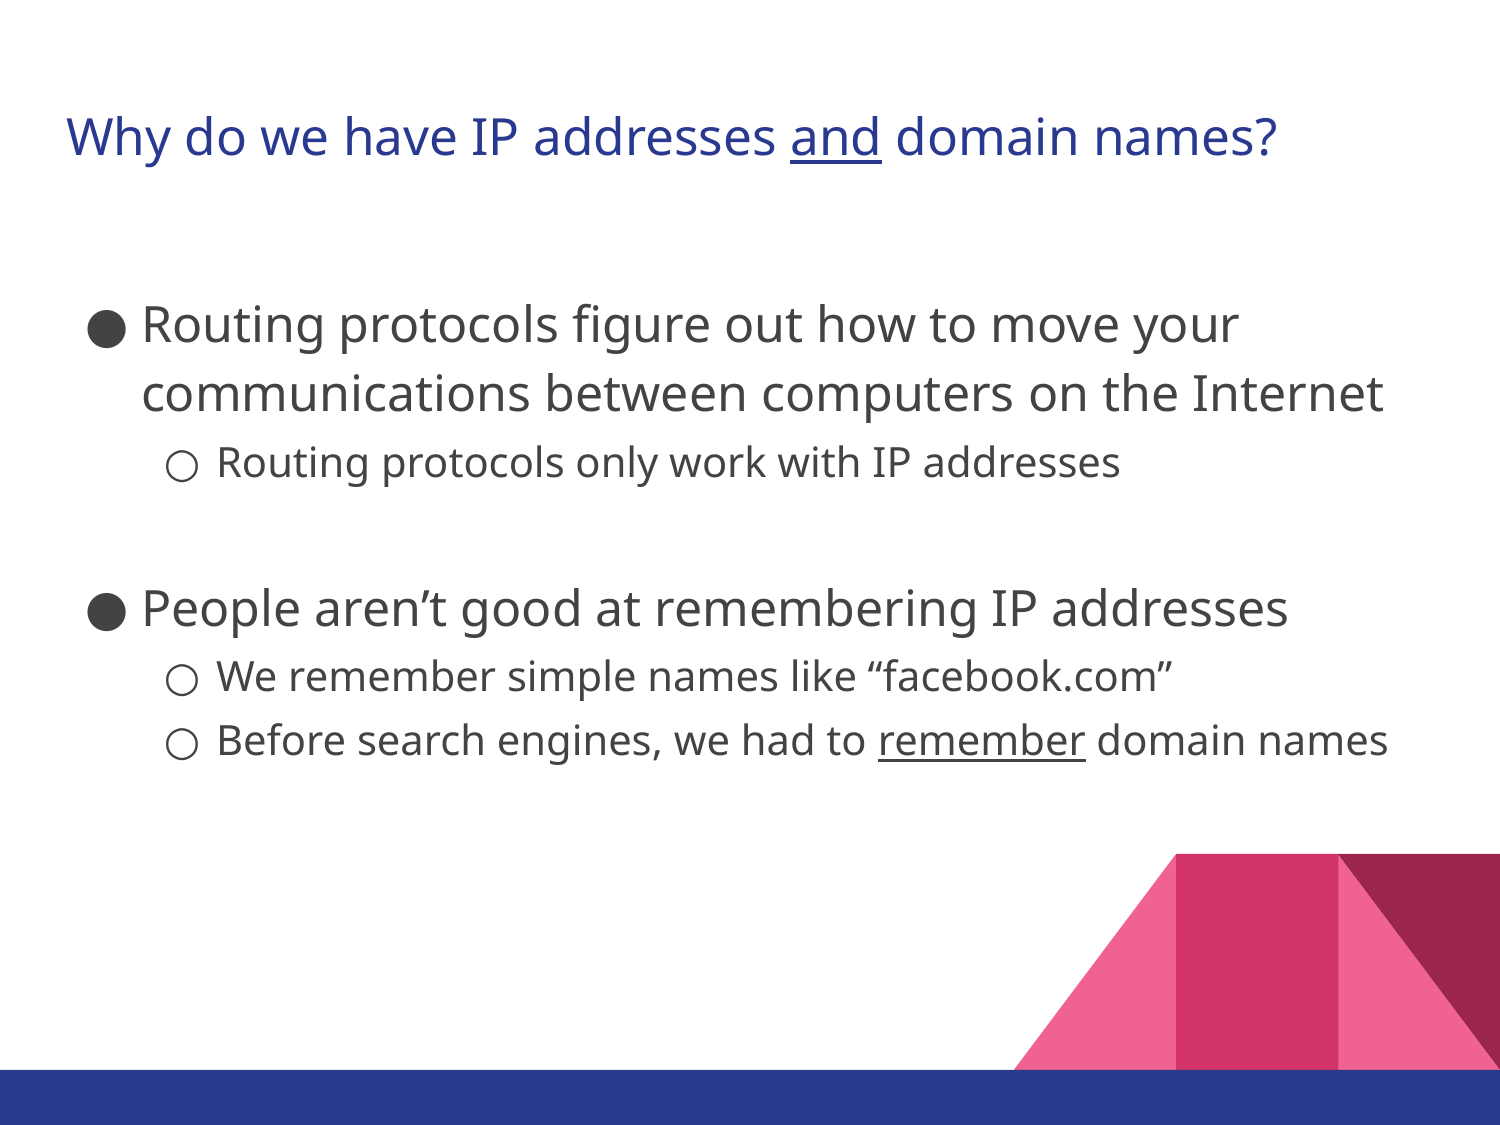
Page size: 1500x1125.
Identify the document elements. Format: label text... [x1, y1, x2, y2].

title Why do we have IP addresses and domain names? [51, 89, 1449, 223]
list Routing protocols figure out how to move your communications between computers on the Internet Routing protocols only work with IP addresses People aren’t good at remembering IP addresses We remember simple names like “facebook.com” Before search engines, we had to remember domain names [51, 268, 1449, 1000]
